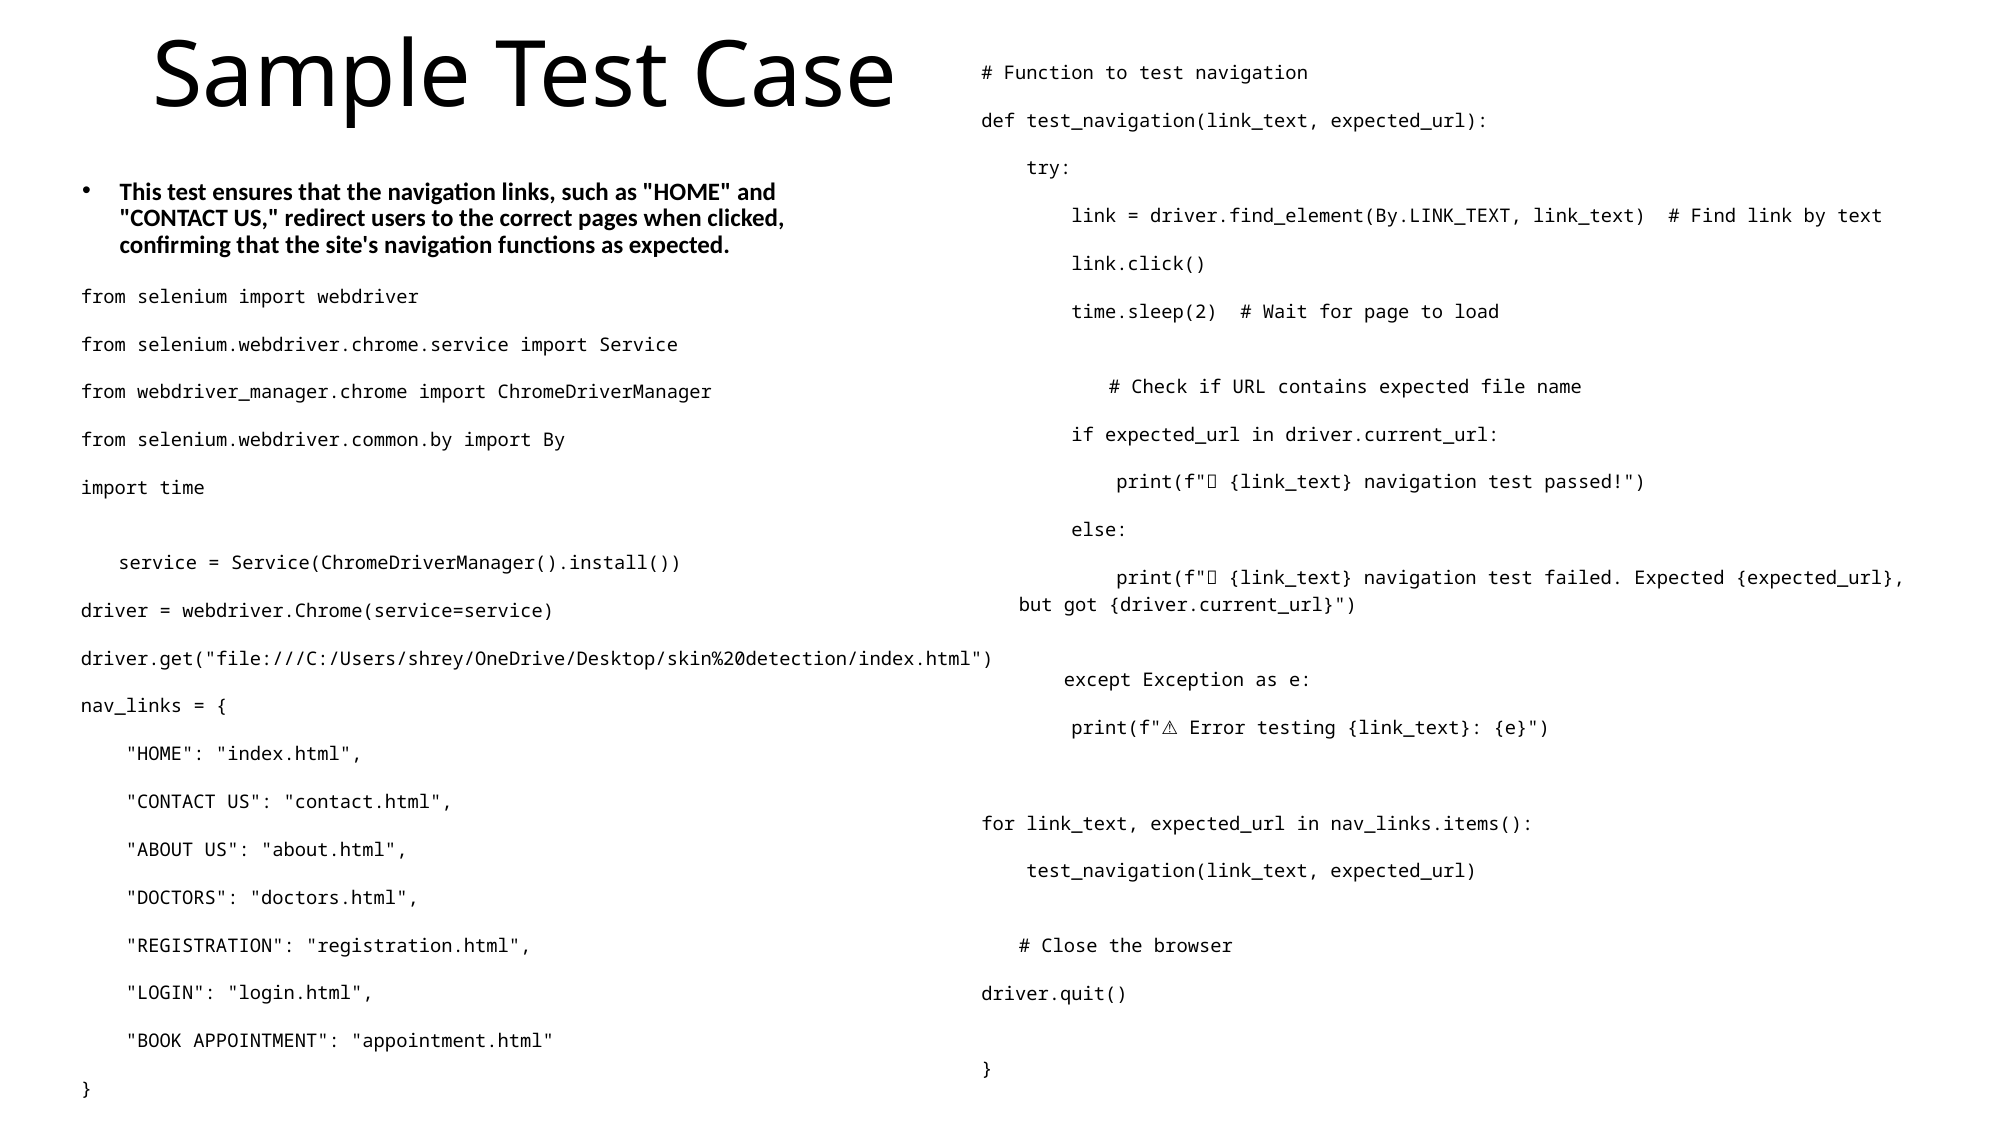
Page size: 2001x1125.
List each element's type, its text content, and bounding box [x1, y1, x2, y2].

list This test ensures that the navigation links, such as "HOME" and "CONTACT US," redirect users to the correct pages when clicked, confirming that the site's navigation functions as expected. [67, 170, 893, 272]
title Sample Test Case [137, 0, 1863, 153]
text_box # Function to test navigation def test_navigation(link_text, expected_url): try: link = driver.find_element(By.LINK_TEXT, link_text) # Find link by text link.click() time.sleep(2) # Wait for page to load # Check if URL contains expected file name if expected_url in driver.current_url: print(f"✅ {link_text} navigation test passed!") else: print(f"❌ {link_text} navigation test failed. Expected {expected_url}, but got {driver.current_url}") except Exception as e: print(f"⚠️ Error testing {link_text}: {e}") for link_text, expected_url in nav_links.items(): test_navigation(link_text, expected_url) # Close the browser driver.quit() } [966, 48, 1956, 1075]
text_box from selenium import webdriver from selenium.webdriver.chrome.service import Service from webdriver_manager.chrome import ChromeDriverManager from selenium.webdriver.common.by import By import time service = Service(ChromeDriverManager().install()) driver = webdriver.Chrome(service=service) driver.get("file:///C:/Users/shrey/OneDrive/Desktop/skin%20detection/index.html") nav_links = { "HOME": "index.html", "CONTACT US": "contact.html", "ABOUT US": "about.html", "DOCTORS": "doctors.html", "REGISTRATION": "registration.html", "LOGIN": "login.html", "BOOK APPOINTMENT": "appointment.html" } [65, 272, 966, 927]
